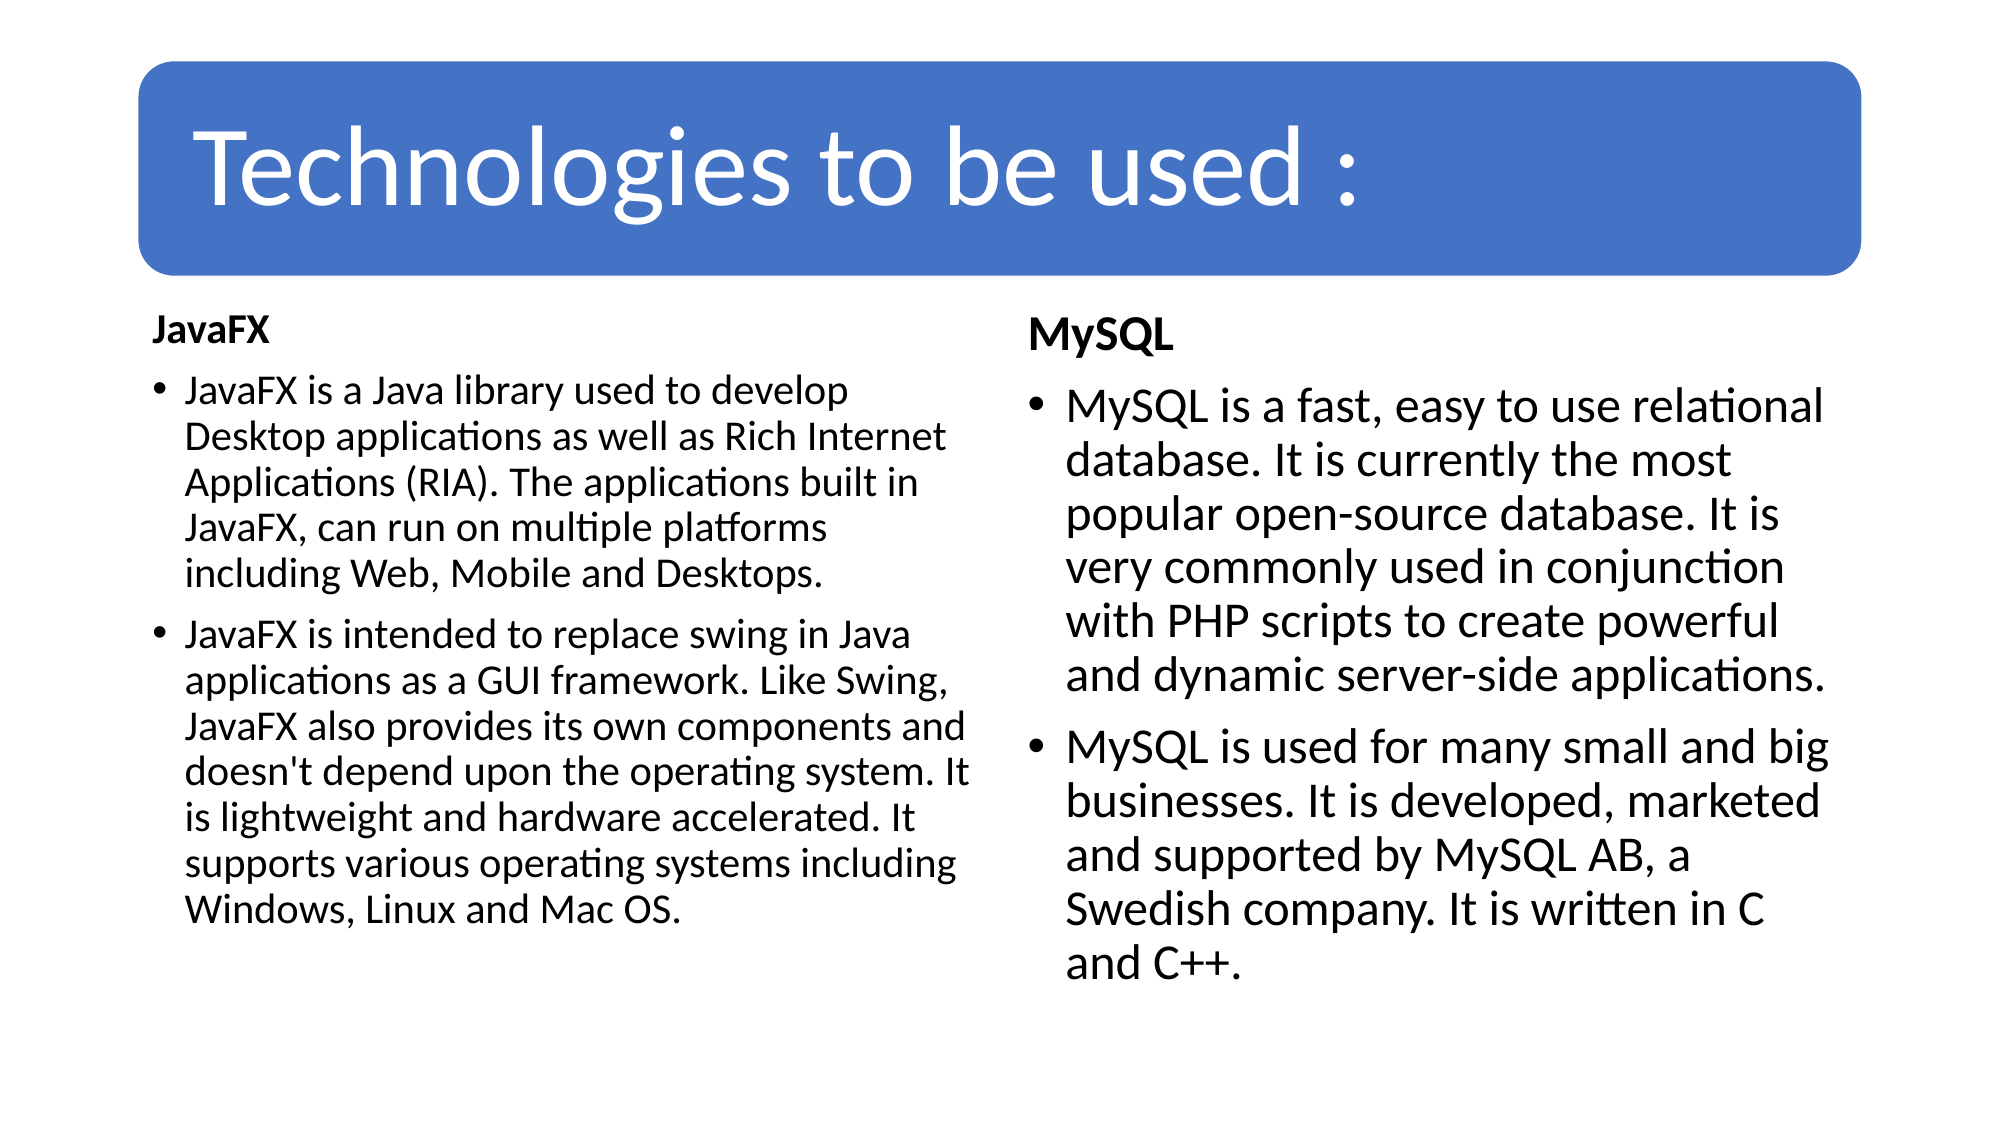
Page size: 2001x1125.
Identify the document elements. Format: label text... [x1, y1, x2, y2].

list MySQL MySQL is a fast, easy to use relational database. It is currently the most popular open-source database. It is very commonly used in conjunction with PHP scripts to create powerful and dynamic server-side applications. MySQL is used for many small and big businesses. It is developed, marketed and supported by MySQL AB, a Swedish company. It is written in C and C++. [1012, 299, 1863, 1014]
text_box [137, 59, 1863, 278]
list JavaFX JavaFX is a Java library used to develop Desktop applications as well as Rich Internet Applications (RIA). The applications built in JavaFX, can run on multiple platforms including Web, Mobile and Desktops. JavaFX is intended to replace swing in Java applications as a GUI framework. Like Swing, JavaFX also provides its own components and doesn't depend upon the operating system. It is lightweight and hardware accelerated. It supports various operating systems including Windows, Linux and Mac OS. [137, 299, 988, 1014]
